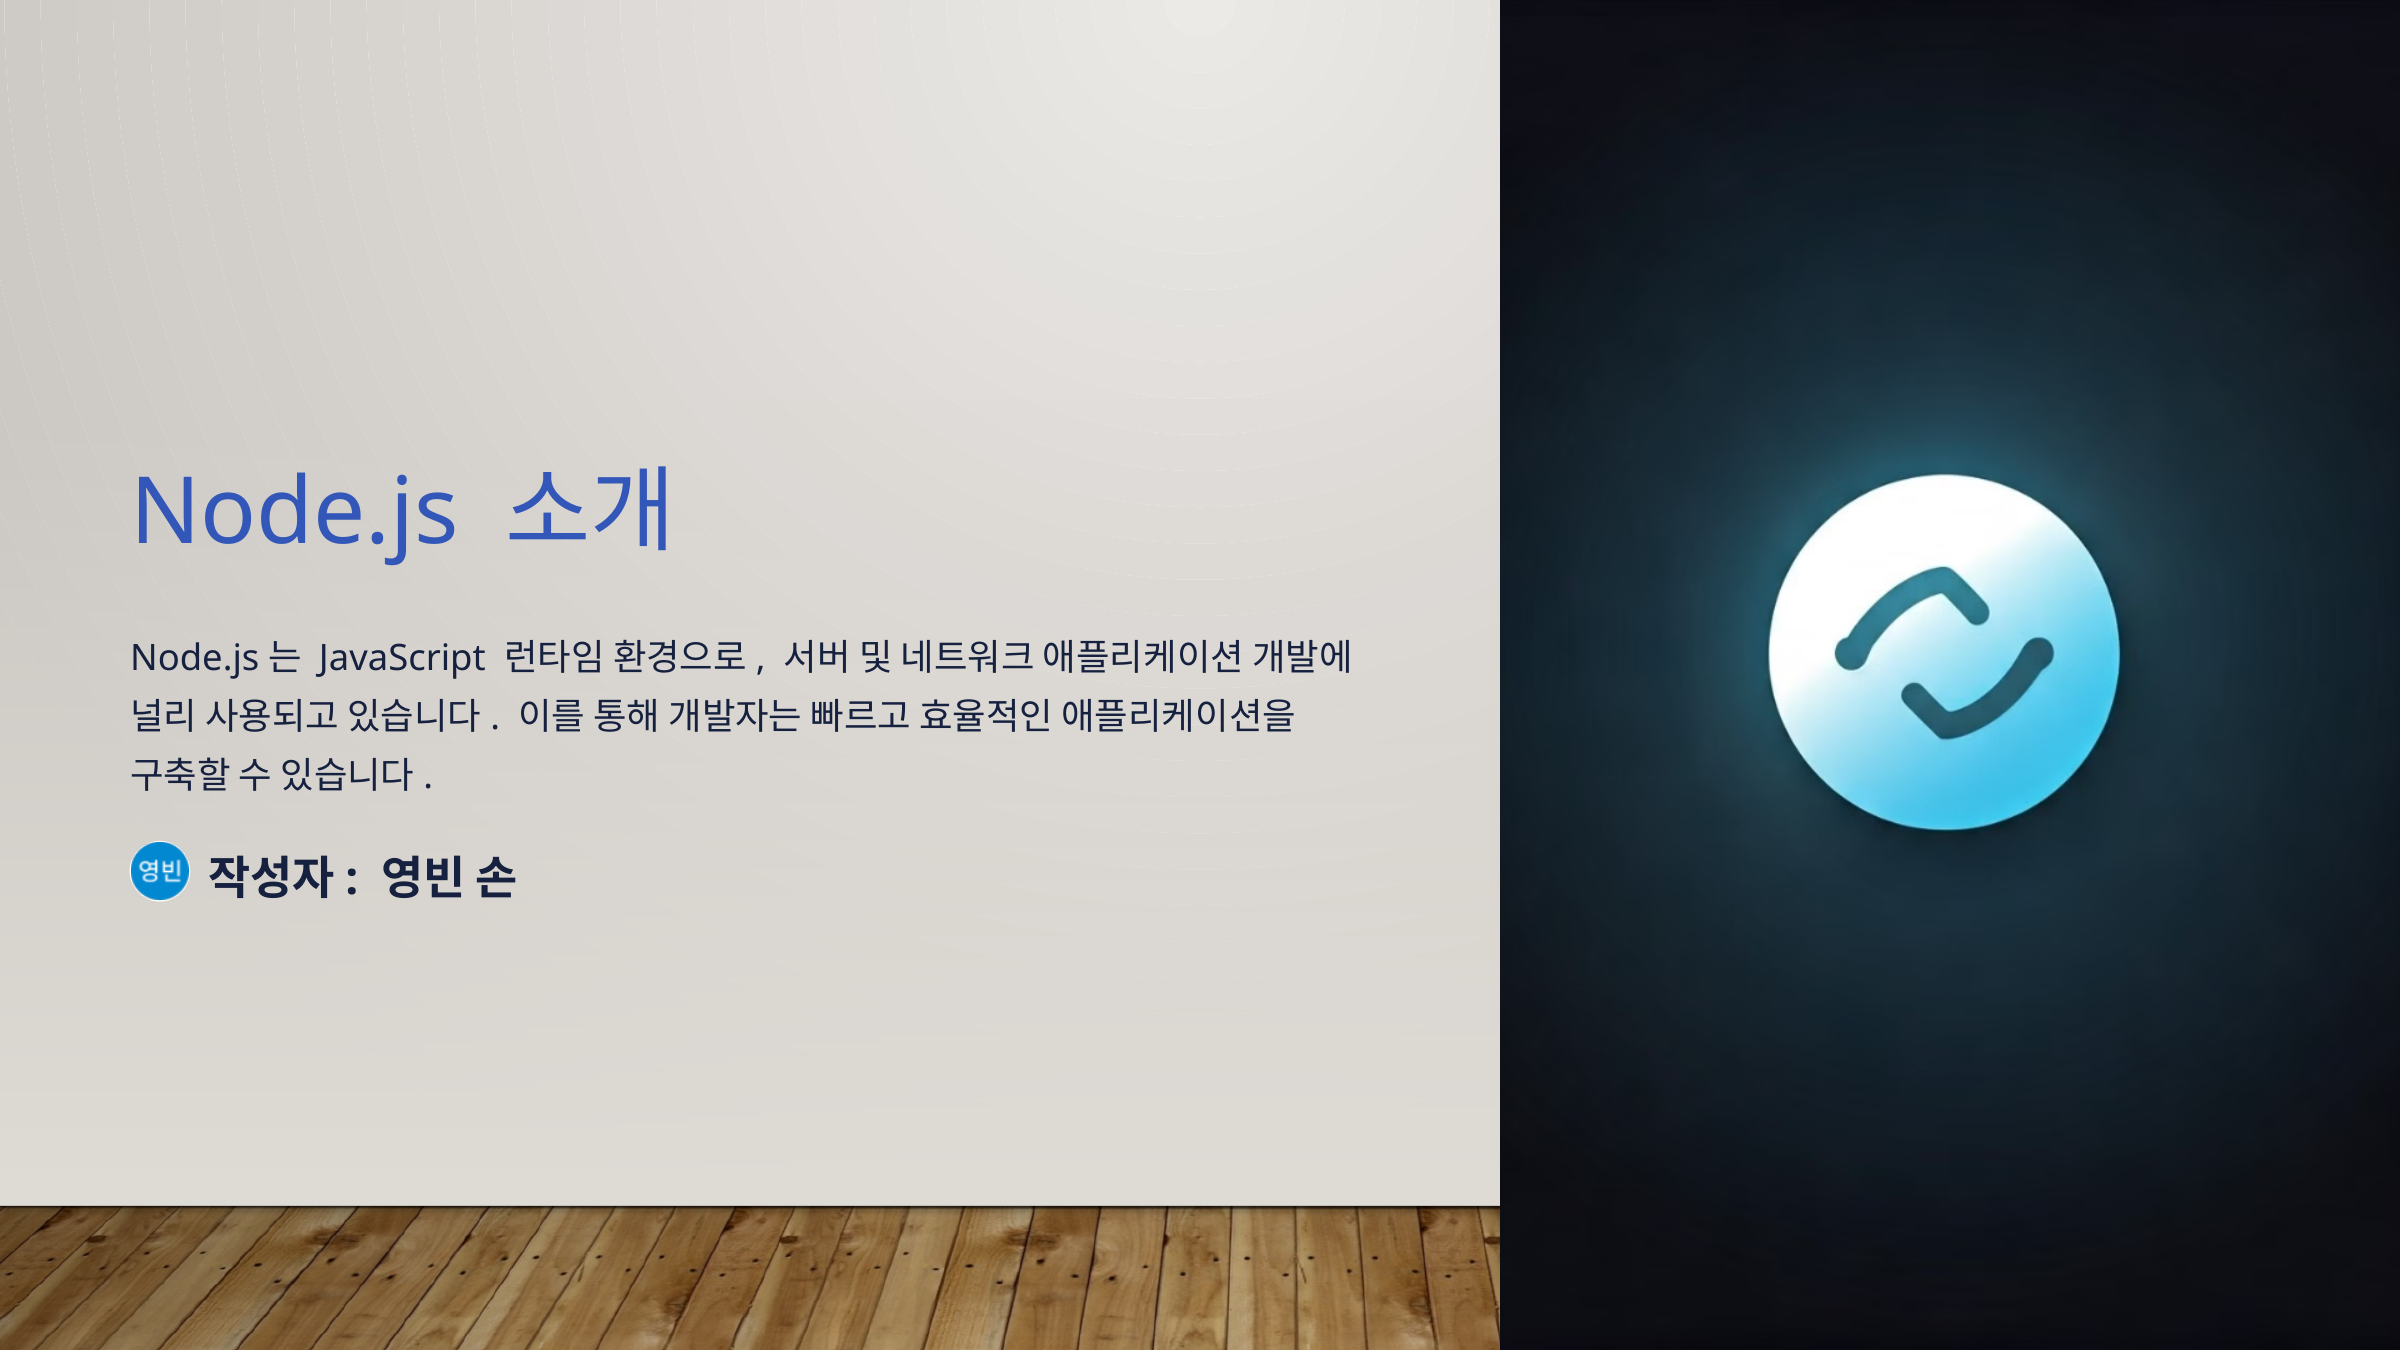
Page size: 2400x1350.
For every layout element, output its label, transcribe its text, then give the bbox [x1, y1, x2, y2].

picture [131, 842, 189, 900]
text_box Node.js 소개 [130, 446, 1061, 563]
picture [0, 0, 2400, 1350]
text_box Node.js는 JavaScript 런타임 환경으로, 서버 및 네트워크 애플리케이션 개발에 널리 사용되고 있습니다. 이를 통해 개발자는 빠르고 효율적인 애플리케이션을 구축할 수 있습니다. [130, 618, 1370, 797]
text_box 작성자: 영빈 손 [208, 838, 502, 904]
